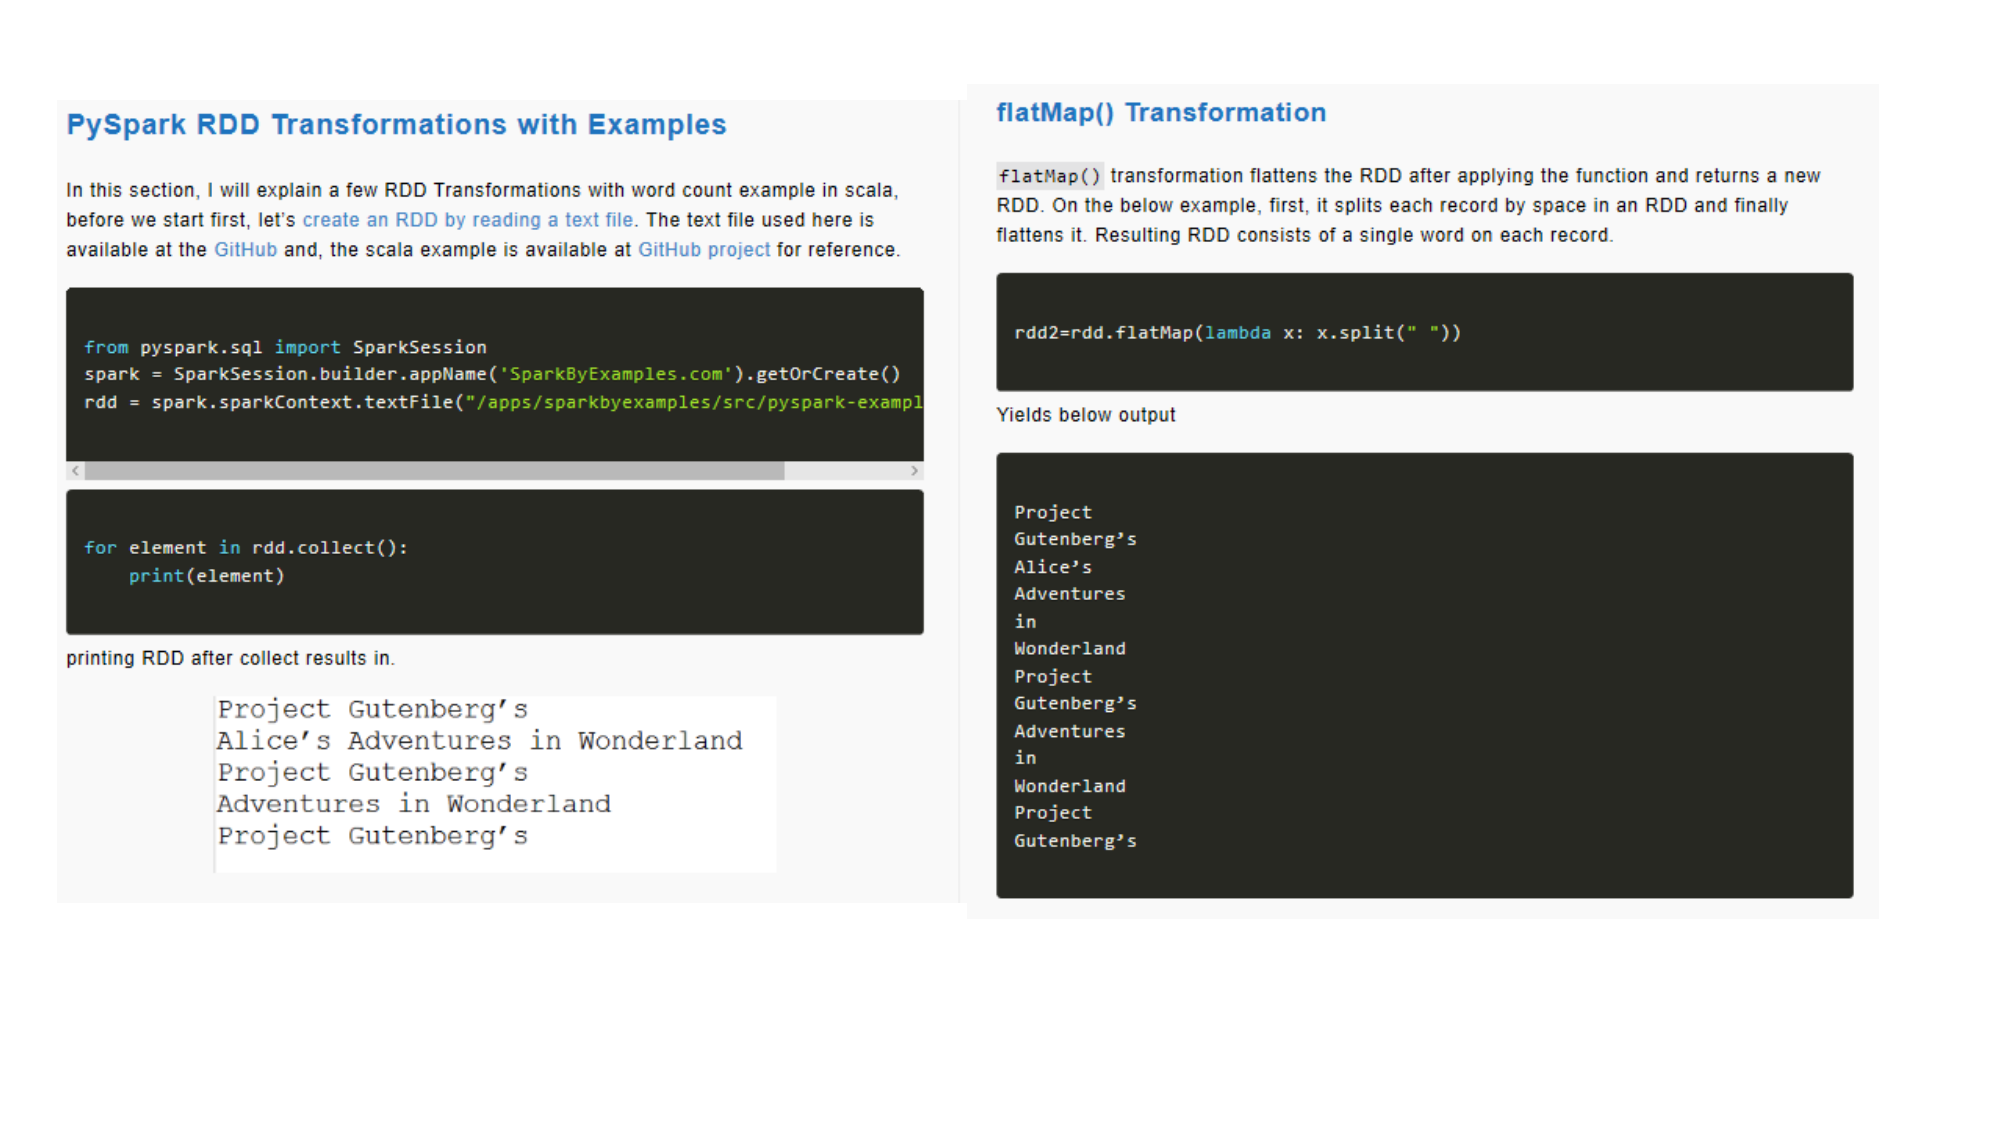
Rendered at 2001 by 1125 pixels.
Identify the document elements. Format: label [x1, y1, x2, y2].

picture [57, 83, 1879, 919]
